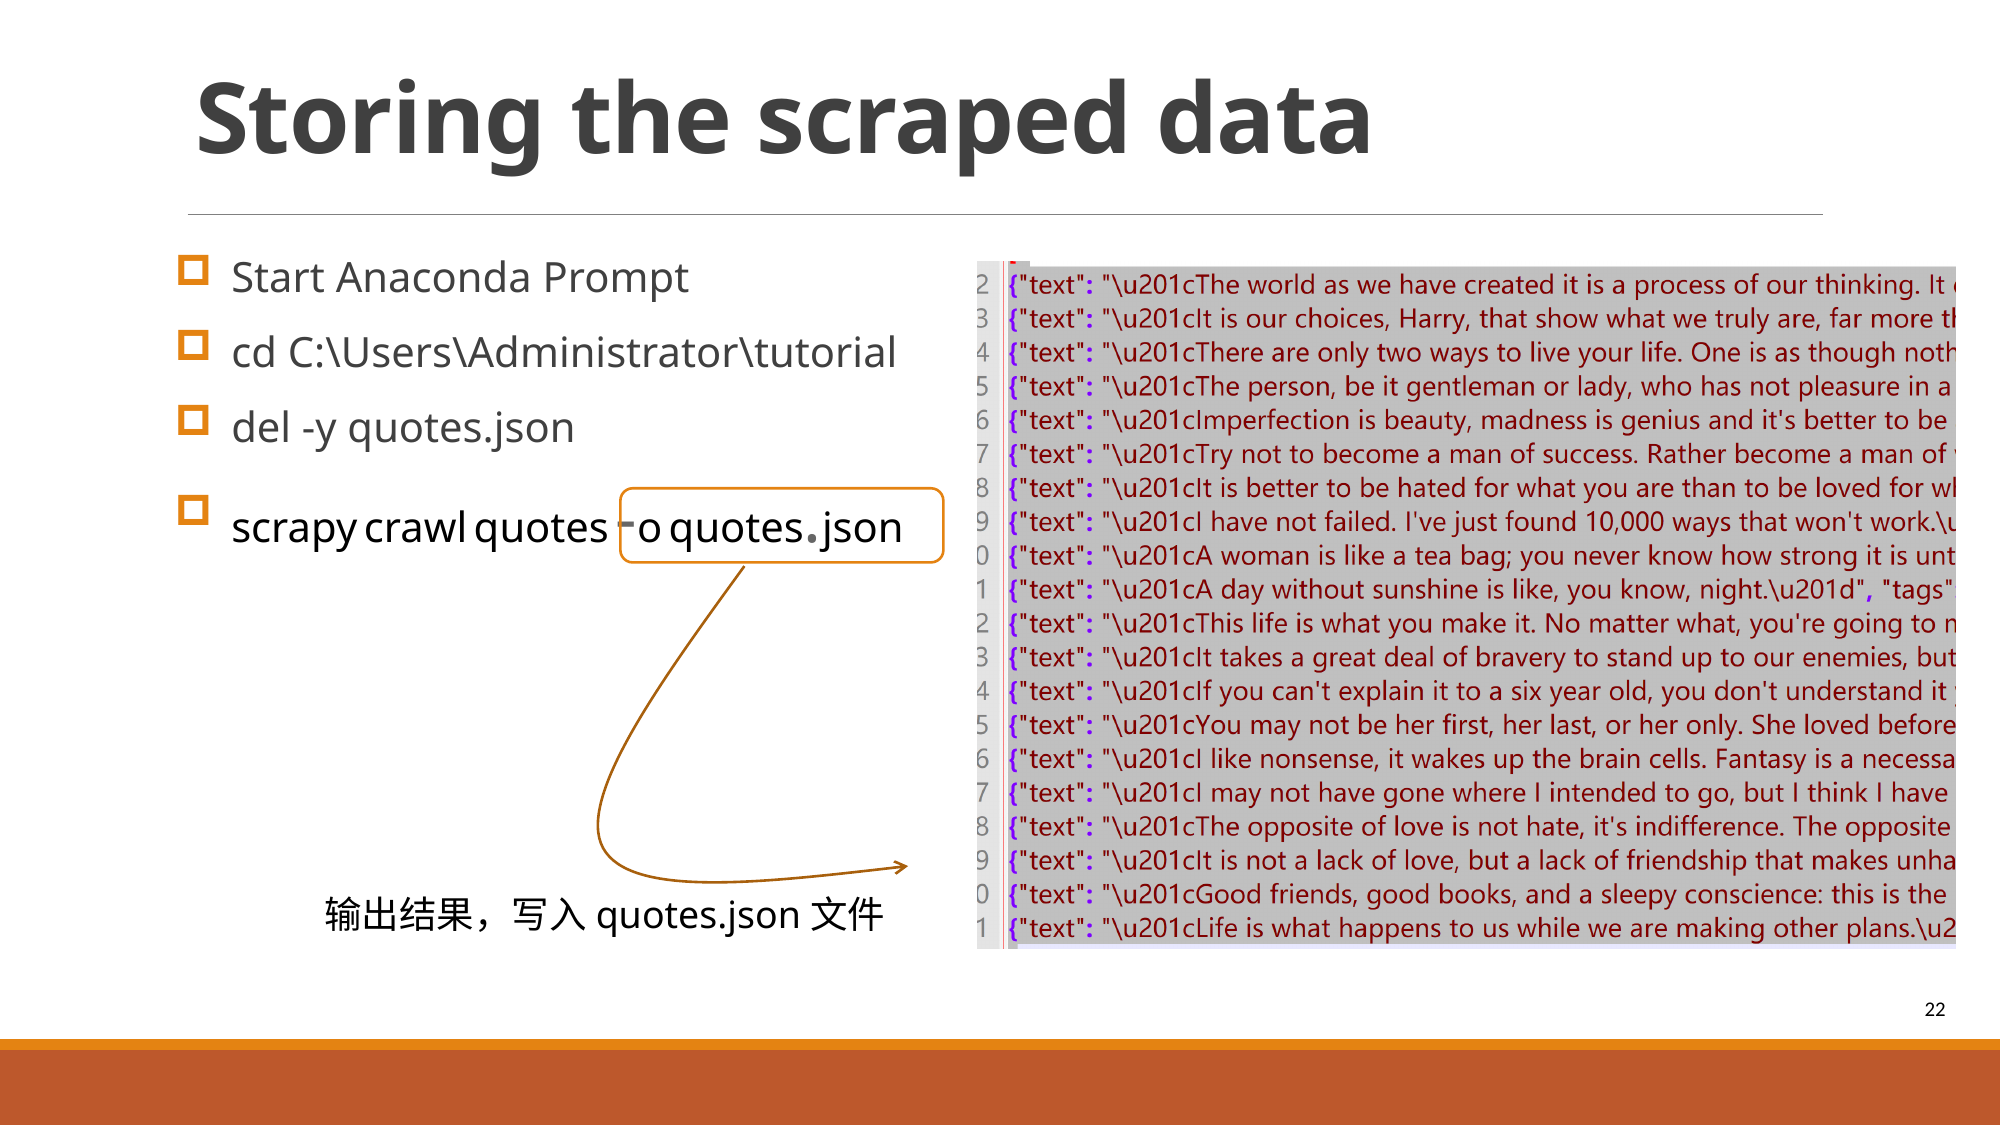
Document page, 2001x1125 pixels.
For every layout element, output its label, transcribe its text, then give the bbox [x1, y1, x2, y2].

text_box 输出结果，写入quotes.json文件 [309, 883, 901, 944]
text_box [596, 565, 909, 883]
title Storing the scraped data [180, 47, 1830, 181]
list Start Anaconda Prompt cd C:\Users\Administrator\tutorial del -y quotes.json scrapy crawl quotes -o quotes.json [174, 243, 1825, 1022]
text_box [619, 486, 945, 564]
picture [977, 261, 1957, 950]
